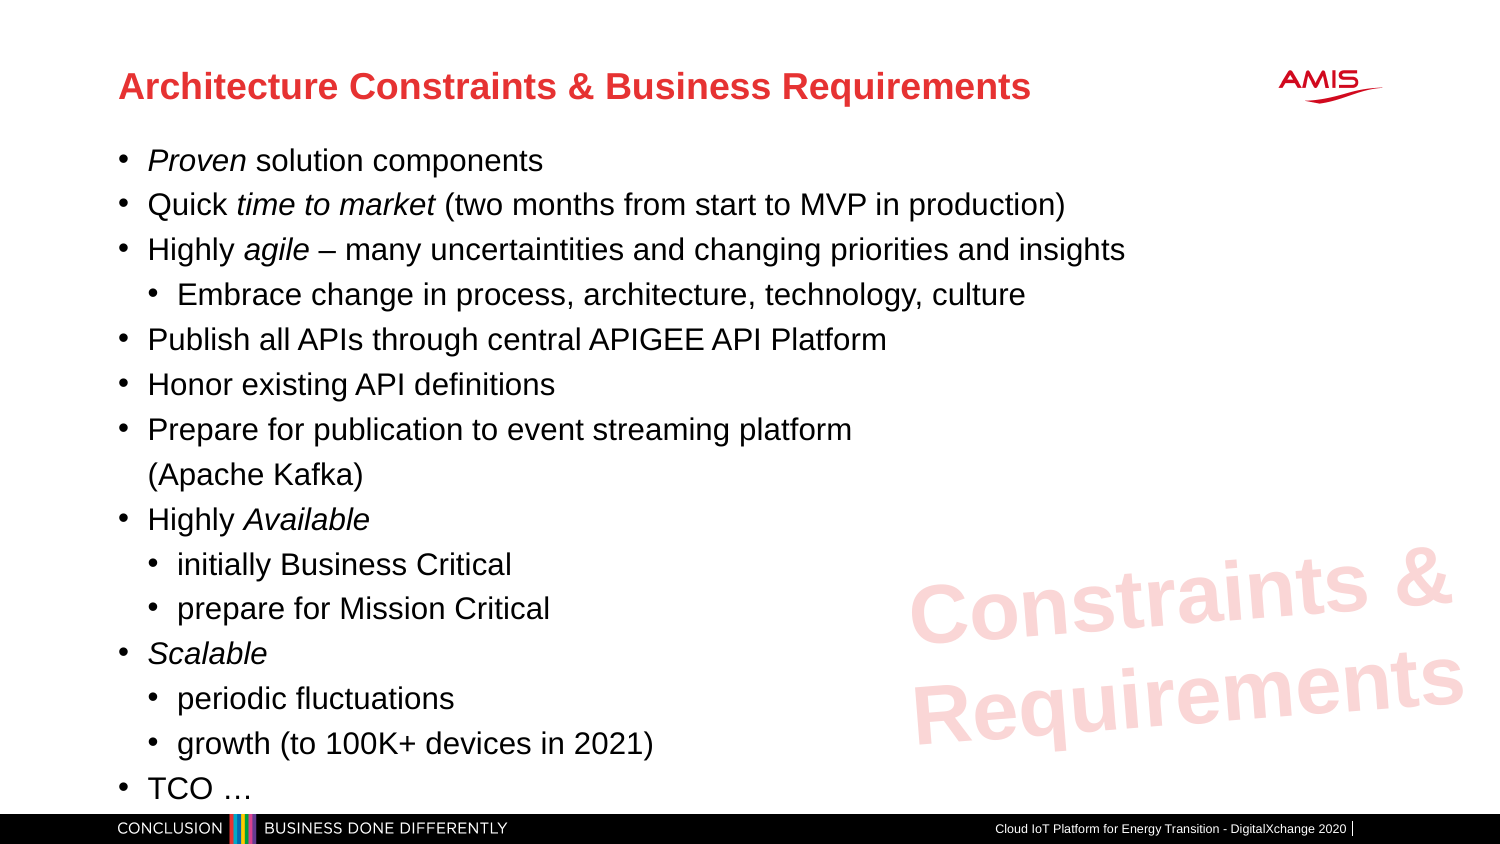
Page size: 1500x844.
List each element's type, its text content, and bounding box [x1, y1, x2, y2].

list Proven solution components Quick time to market (two months from start to MVP in production) Highly agile – many uncertaintities and changing priorities and insights Embrace change in process, architecture, technology, culture Publish all APIs through central APIGEE API Platform Honor existing API definitions Prepare for publication to event streaming platform (Apache Kafka) Highly Available initially Business Critical prepare for Mission Critical Scalable periodic fluctuations growth (to 100K+ devices in 2021) TCO … [118, 132, 1205, 753]
footer Cloud IoT Platform for Energy Transition - DigitalXchange 2020 [814, 820, 1347, 839]
picture [0, 814, 236, 844]
text_box Constraints & Requirements [869, 509, 1500, 773]
title Architecture Constraints & Business Requirements [118, 47, 1205, 130]
picture [239, 814, 1500, 844]
picture [1205, 58, 1388, 106]
